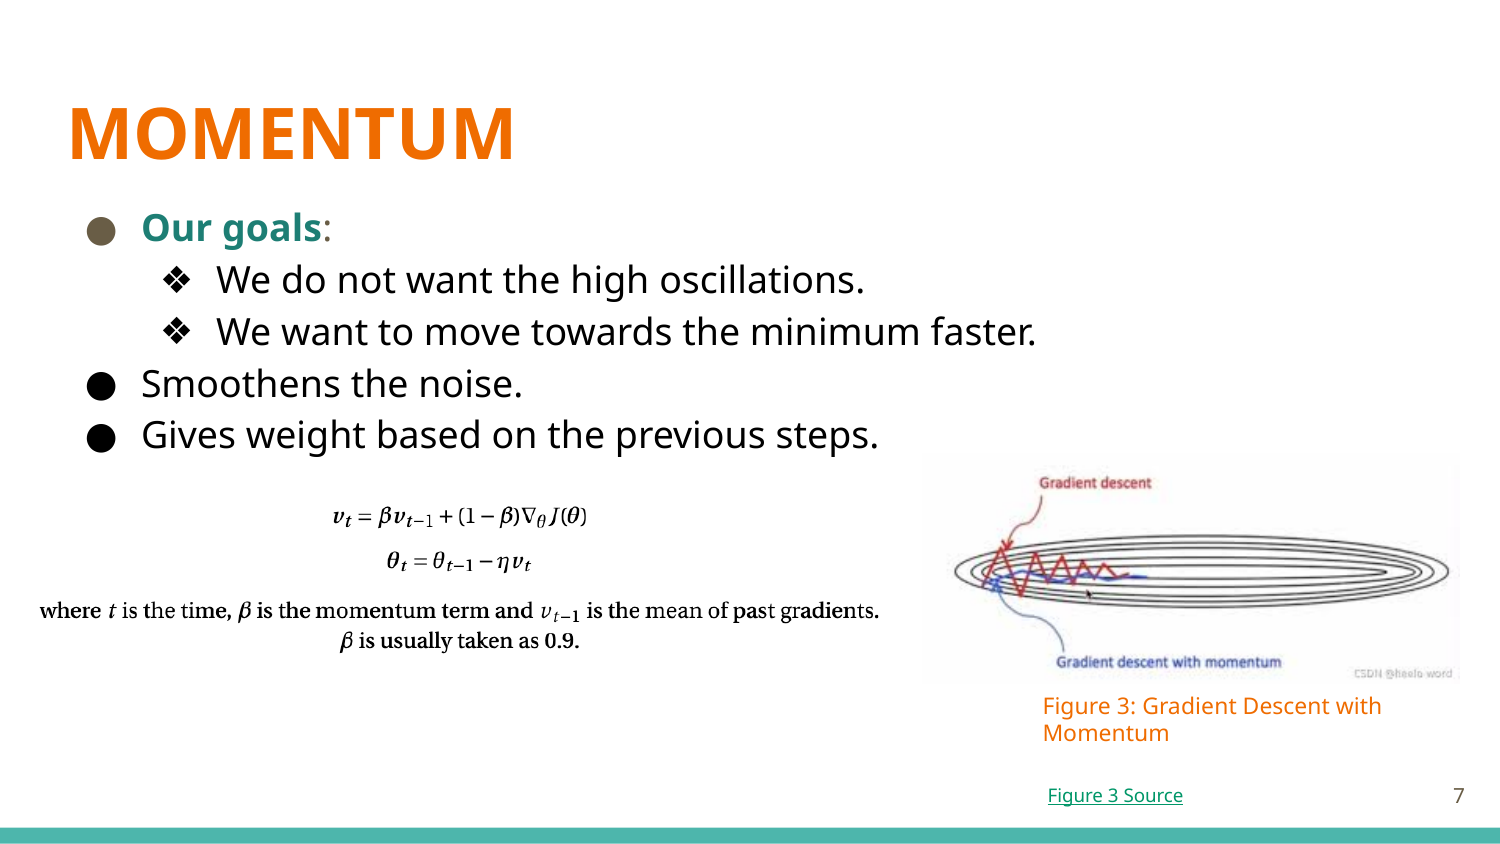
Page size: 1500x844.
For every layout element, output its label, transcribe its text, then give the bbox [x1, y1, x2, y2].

list Our goals: We do not want the high oscillations. We want to move towards the minimum faster. Smoothens the noise. Gives weight based on the previous steps. [51, 182, 1449, 526]
text_box Figure 3: Gradient Descent with Momentum [1027, 690, 1460, 762]
picture [921, 453, 1460, 684]
slide_number ‹#› [1389, 764, 1480, 830]
text_box Figure 3 Source [1032, 770, 1390, 822]
title MOMENTUM [51, 72, 1449, 182]
picture [23, 496, 890, 677]
